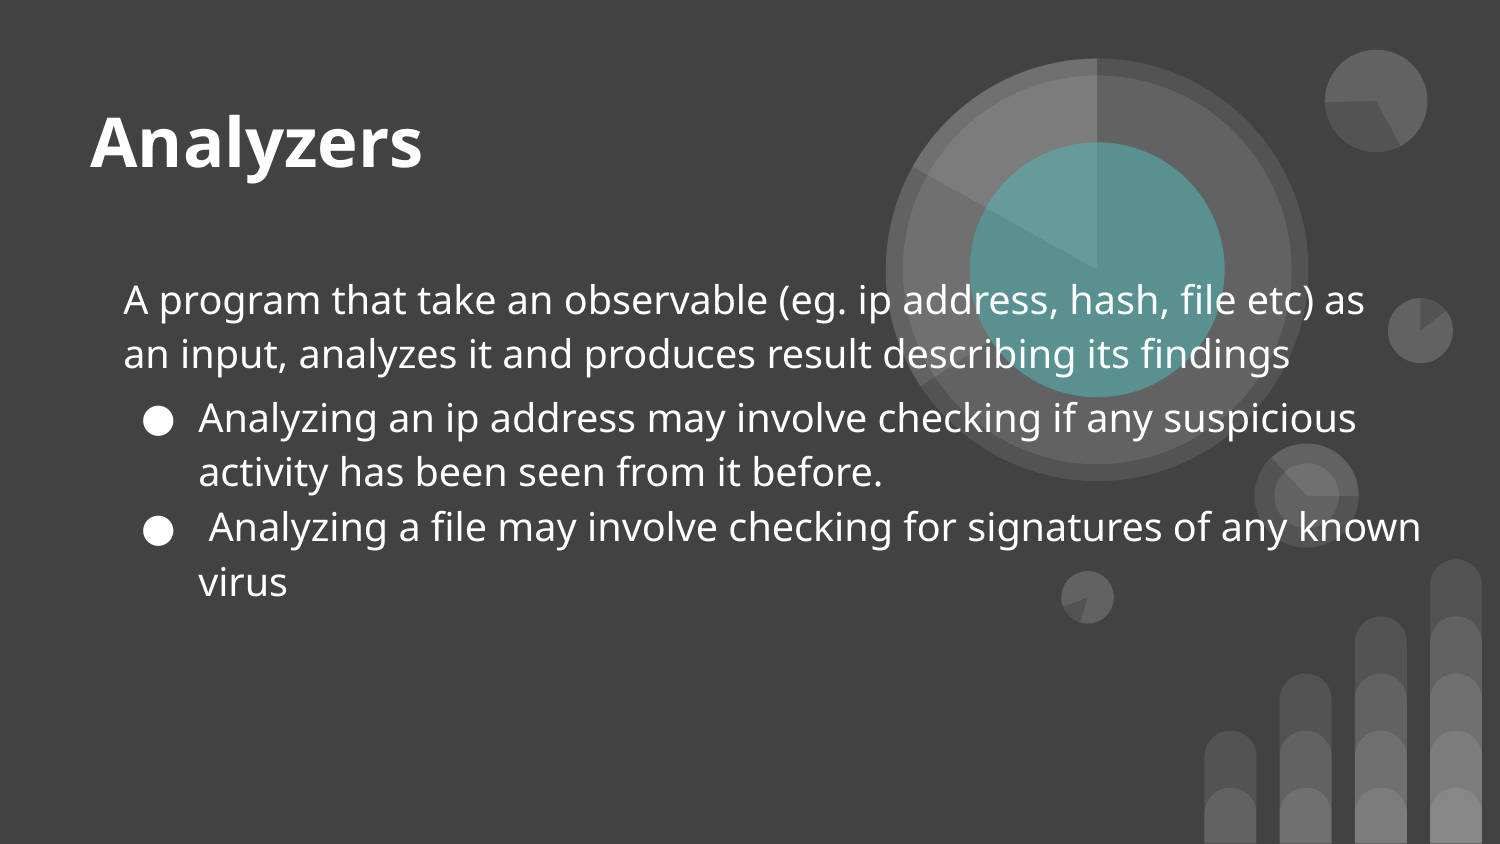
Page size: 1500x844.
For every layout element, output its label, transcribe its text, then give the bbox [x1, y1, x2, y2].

text_box A program that take an observable (eg. ip address, hash, file etc) as an input, analyzes it and produces result describing its findings Analyzing an ip address may involve checking if any suspicious activity has been seen from it before. Analyzing a file may involve checking for signatures of any known virus [123, 255, 1424, 604]
title Analyzers [88, 96, 1146, 240]
